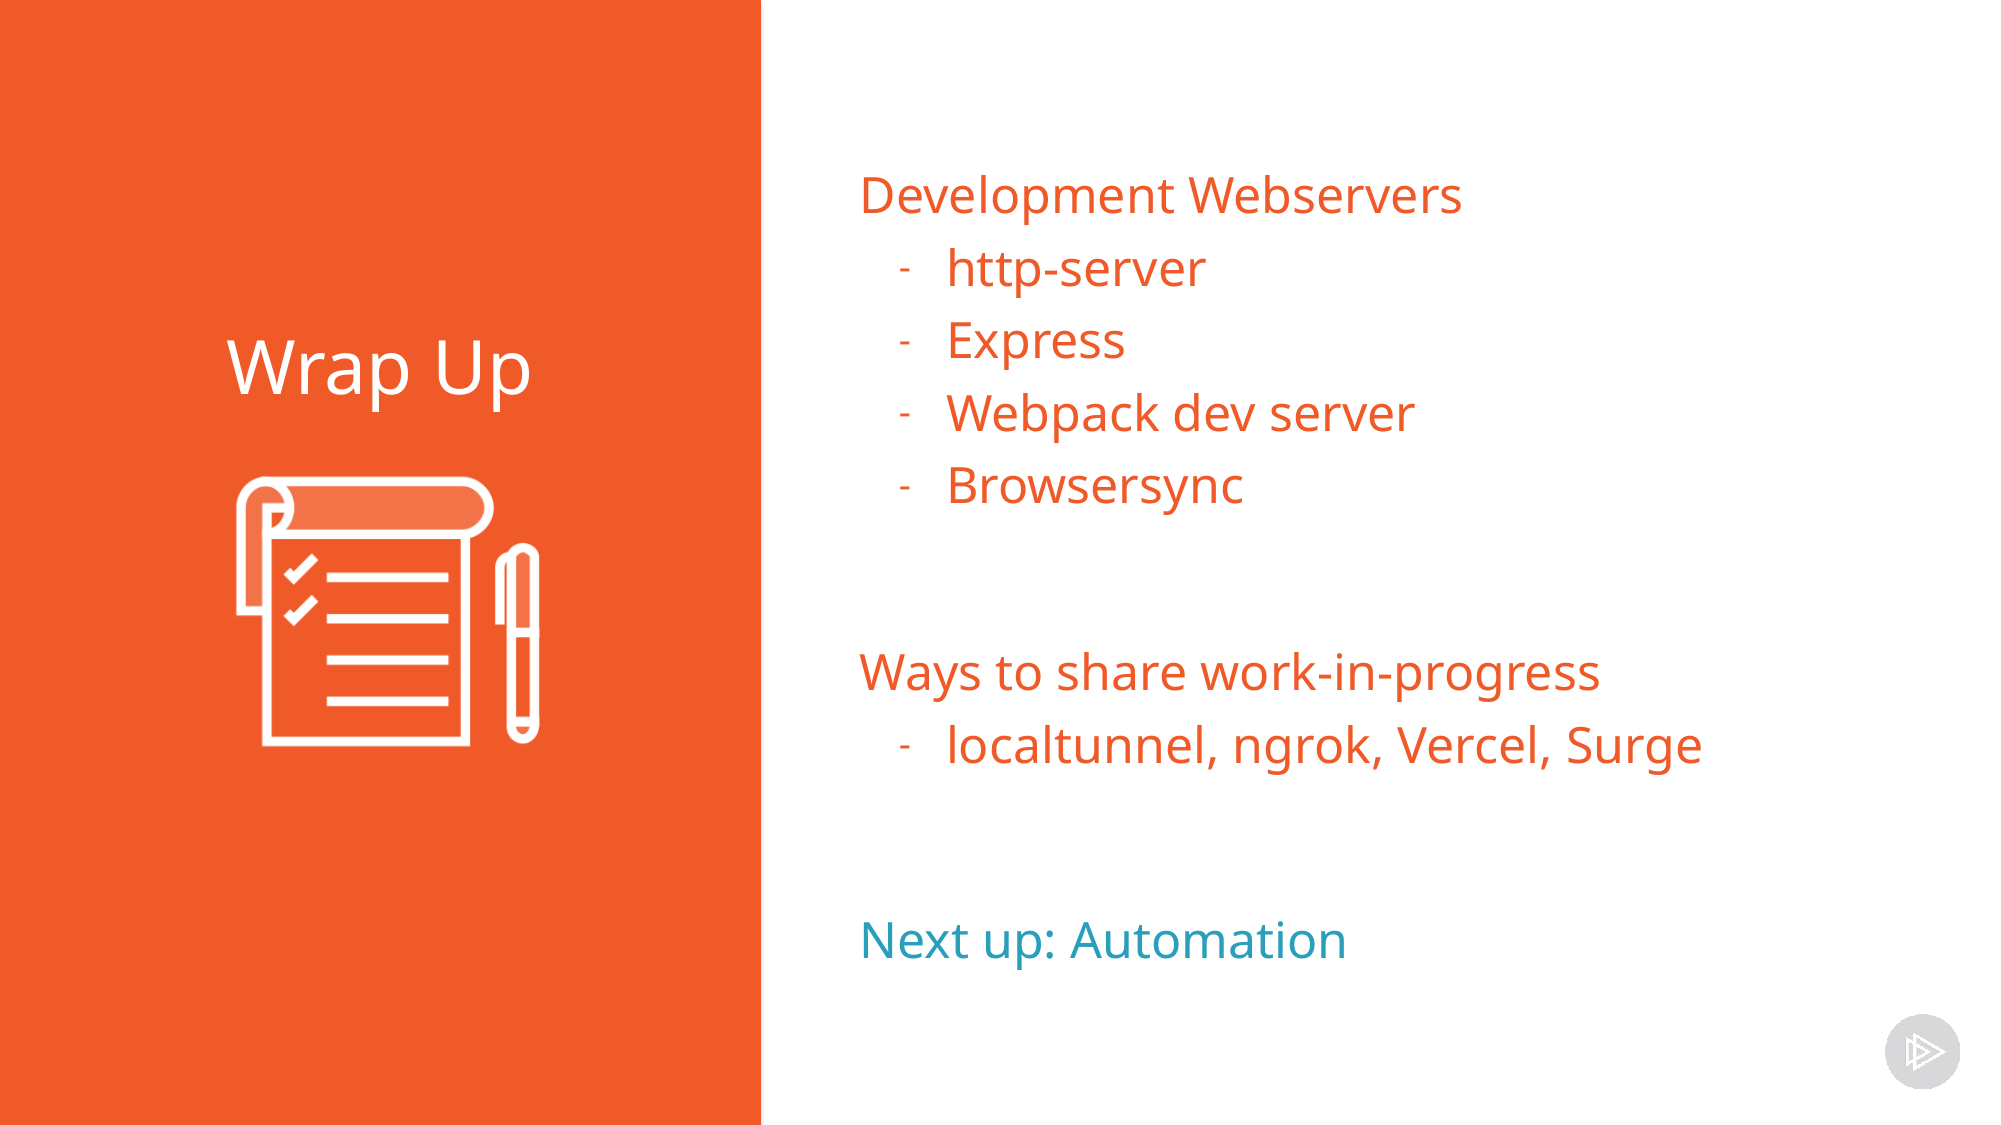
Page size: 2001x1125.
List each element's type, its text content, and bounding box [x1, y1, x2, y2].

list Development Webservers http-server Express Webpack dev server Browsersync Ways to share work-in-progress localtunnel, ngrok, Vercel, Surge Next up: Automation [849, 25, 1911, 1009]
list Wrap Up [122, 299, 639, 410]
picture [0, 0, 761, 1125]
